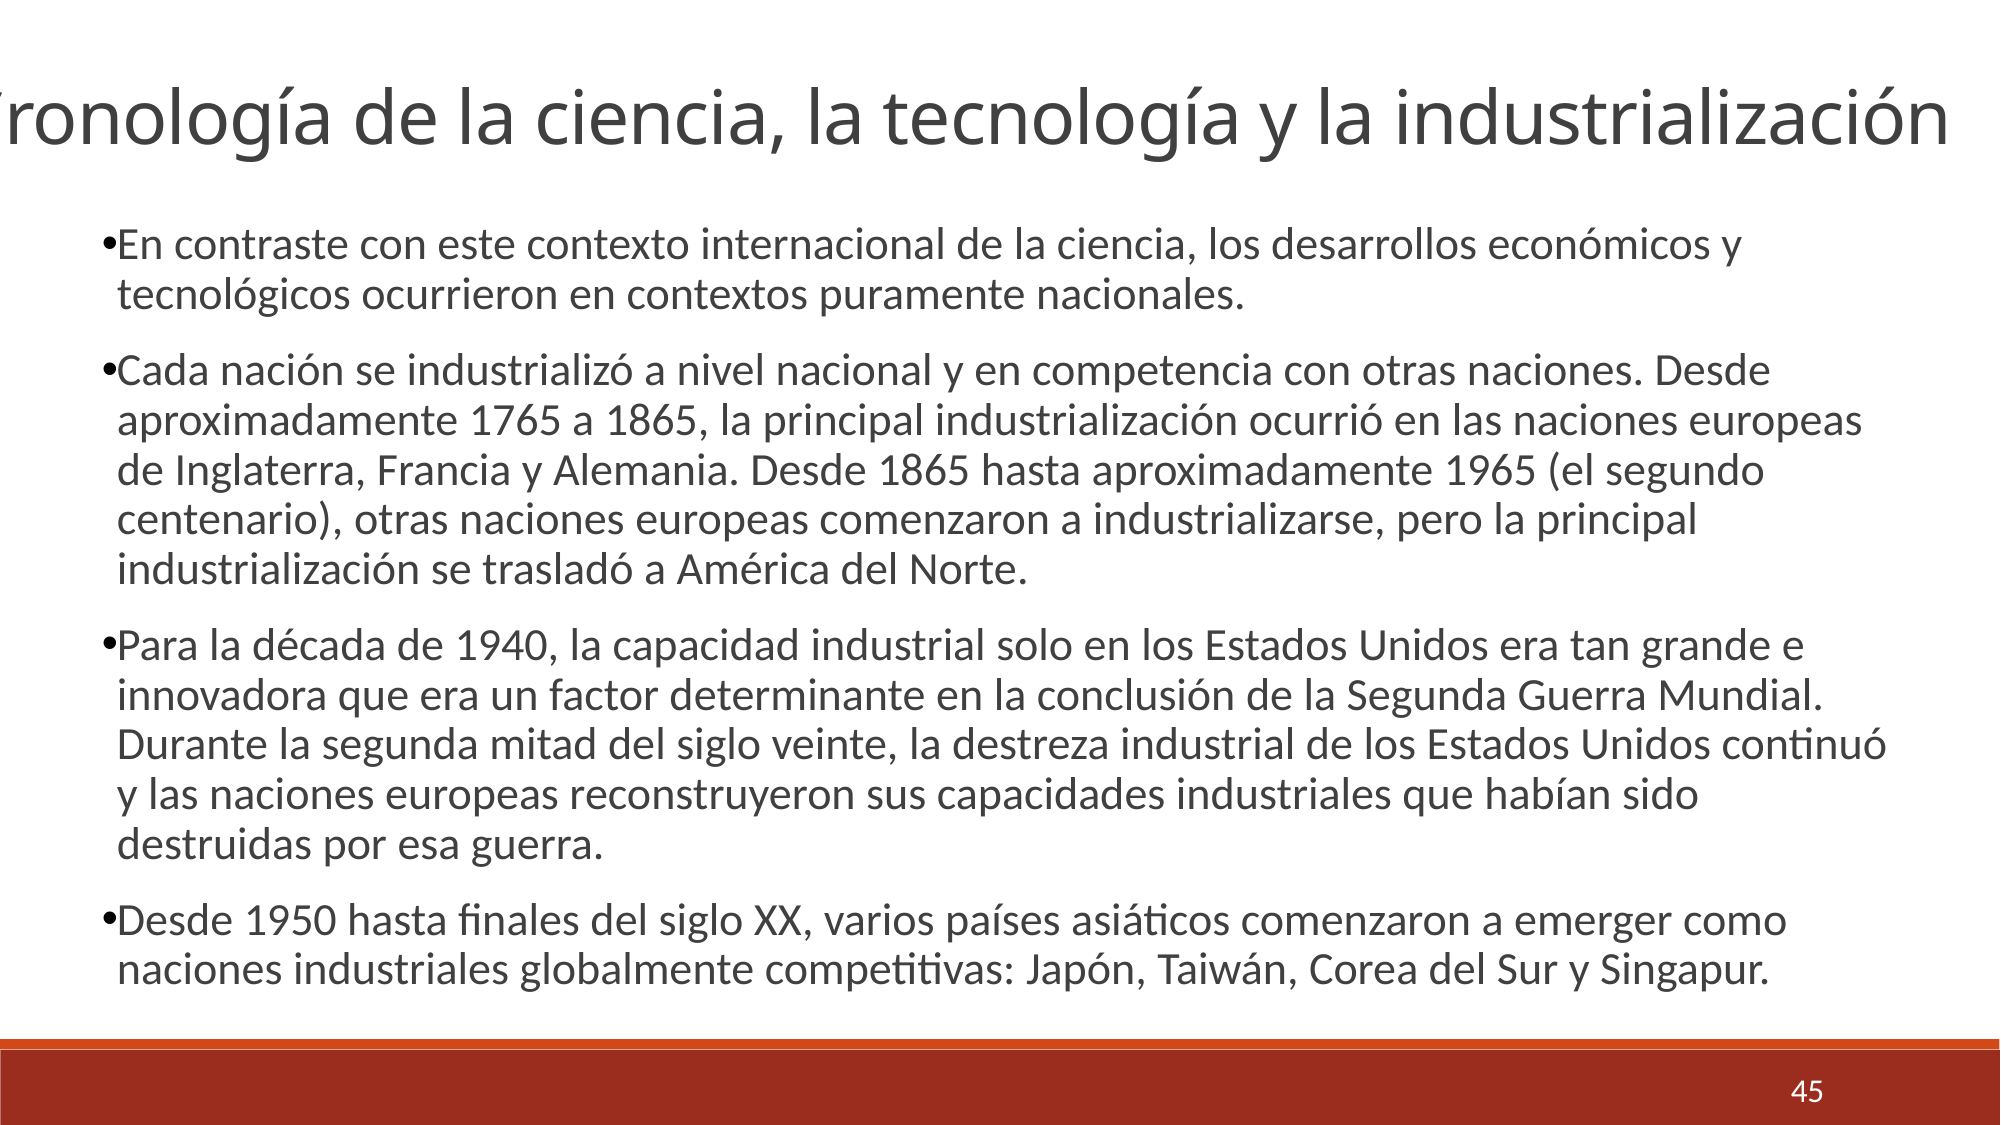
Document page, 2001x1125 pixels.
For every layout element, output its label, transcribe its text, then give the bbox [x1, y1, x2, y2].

text_box Cronología de la ciencia, la tecnología y la industrialización [0, 62, 1968, 168]
text_box En contraste con este contexto internacional de la ciencia, los desarrollos económicos y tecnológicos ocurrieron en contextos puramente nacionales. Cada nación se industrializó a nivel nacional y en competencia con otras naciones. Desde aproximadamente 1765 a 1865, la principal industrialización ocurrió en las naciones europeas de Inglaterra, Francia y Alemania. Desde 1865 hasta aproximadamente 1965 (el segundo centenario), otras naciones europeas comenzaron a industrializarse, pero la principal industrialización se trasladó a América del Norte. Para la década de 1940, la capacidad industrial solo en los Estados Unidos era tan grande e innovadora que era un factor determinante en la conclusión de la Segunda Guerra Mundial. Durante la segunda mitad del siglo veinte, la destreza industrial de los Estados Unidos continuó y las naciones europeas reconstruyeron sus capacidades industriales que habían sido destruidas por esa guerra. Desde 1950 hasta finales del siglo XX, varios países asiáticos comenzaron a emerger como naciones industriales globalmente competitivas: Japón, Taiwán, Corea del Sur y Singapur. [87, 212, 1907, 1004]
slide_number 45 [1624, 1059, 1840, 1120]
